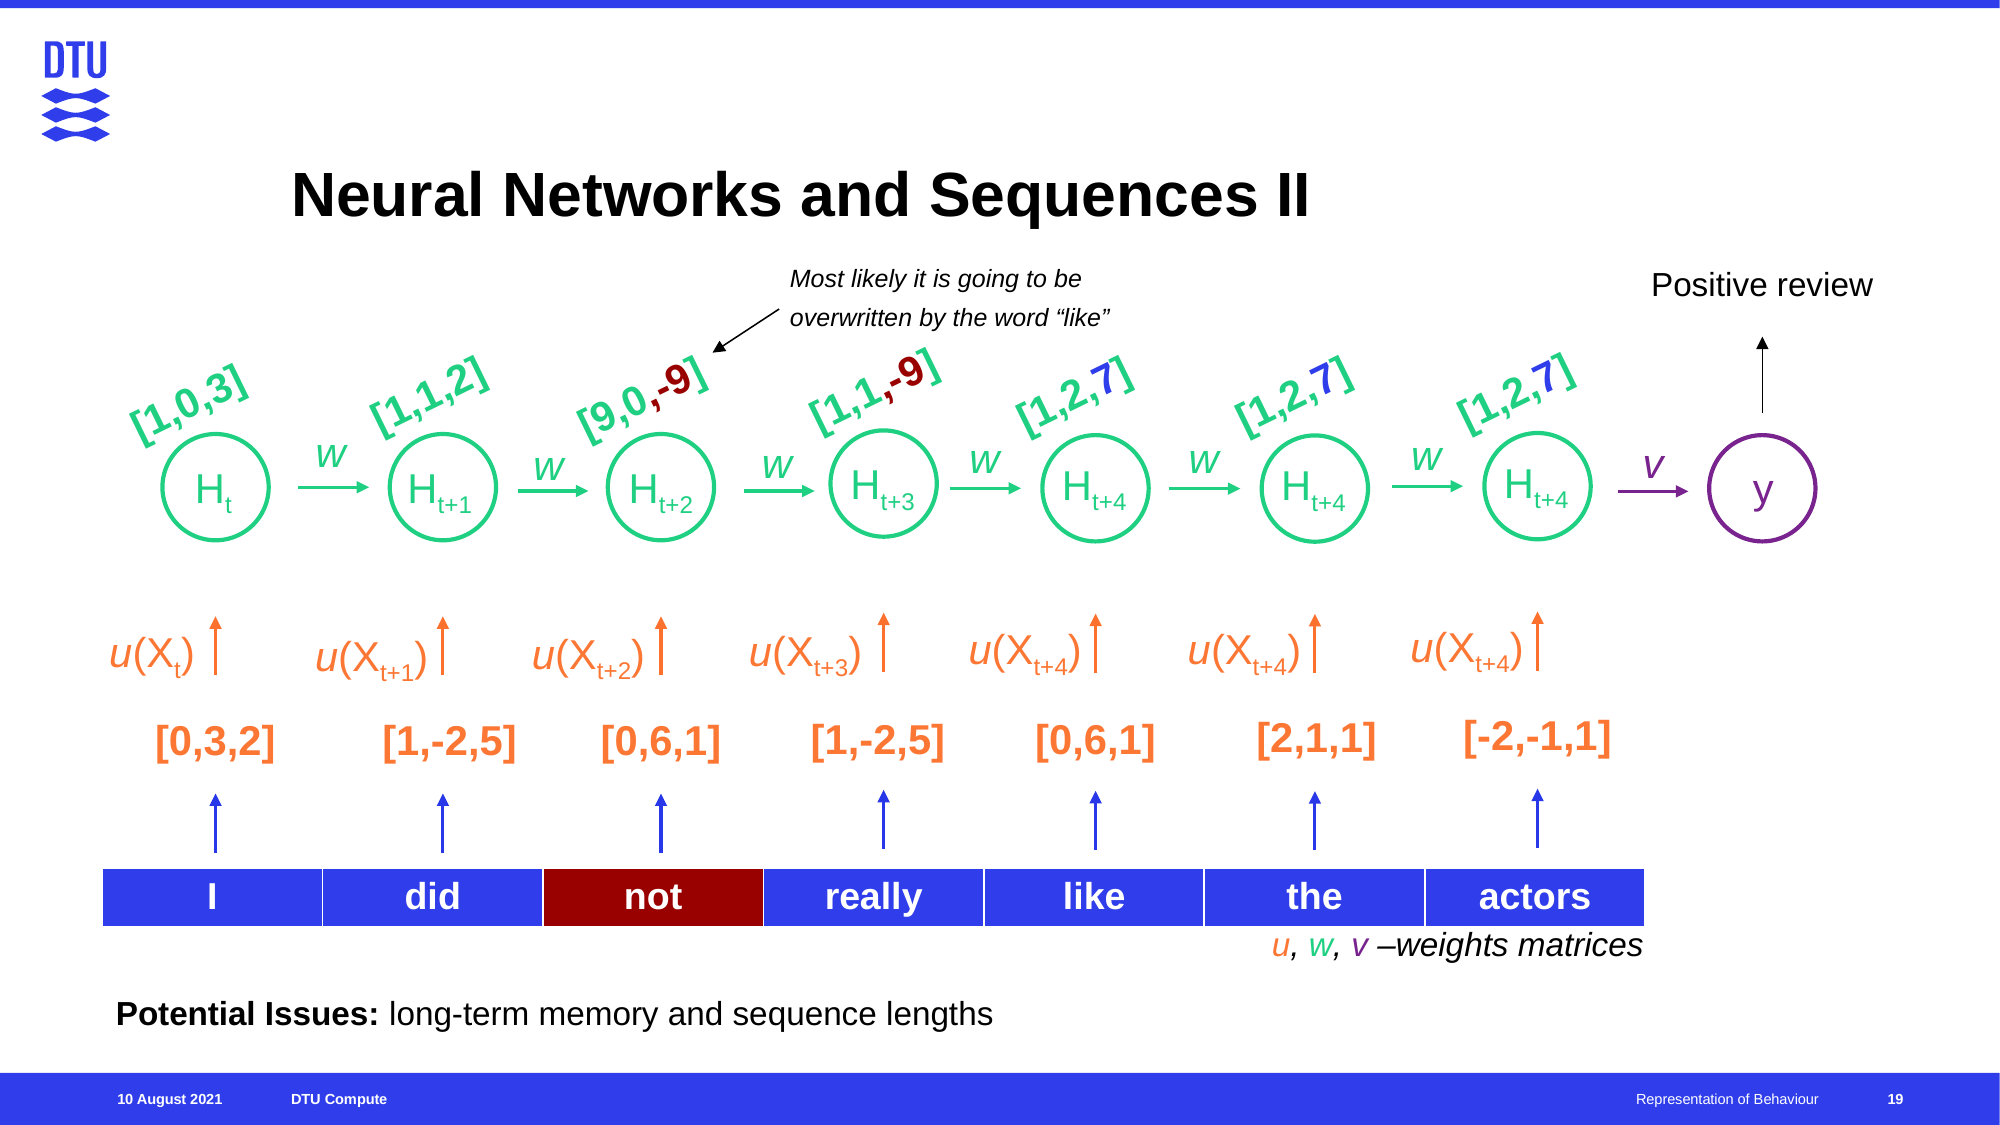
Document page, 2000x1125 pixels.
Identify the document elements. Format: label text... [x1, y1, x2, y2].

text_box [828, 428, 939, 539]
text_box w [533, 439, 578, 490]
text_box Ht+4 [1503, 456, 1575, 514]
text_box [1,1,2] [362, 343, 494, 442]
text_box Positive review [1650, 263, 1874, 304]
text_box u(Xt) [109, 625, 216, 683]
table_header not [544, 869, 763, 926]
text_box [-2,-1,1] [1463, 708, 1613, 759]
text_box [0,3,2] [155, 713, 277, 764]
text_box [1,0,3] [121, 351, 253, 450]
text_box u(Xt+4) [1410, 620, 1532, 678]
text_box [1,2,7] [1007, 343, 1139, 442]
text_box [1,-2,5] [810, 712, 946, 763]
text_box [1,2,7] [1449, 341, 1581, 440]
table_header really [764, 869, 983, 926]
text_box [1482, 430, 1593, 542]
table_header the [1205, 869, 1424, 926]
text_box Ht+1 [407, 461, 479, 519]
text_box [2,1,1] [1256, 711, 1378, 762]
text_box w [1188, 431, 1233, 482]
text_box [1,-2,5] [382, 713, 518, 764]
text_box w [969, 431, 1014, 482]
text_box Ht+4 [1061, 458, 1133, 516]
text_box [160, 431, 271, 543]
text_box v [1642, 436, 1687, 487]
title Neural Networks and Sequences II [291, 69, 1819, 230]
text_box w [315, 426, 360, 477]
text_box [1707, 433, 1818, 544]
text_box Ht+4 [1281, 459, 1352, 516]
text_box u(Xt+3) [748, 624, 880, 682]
text_box [1040, 433, 1151, 544]
text_box [1259, 433, 1371, 544]
text_box u(Xt+4) [1187, 623, 1309, 680]
text_box [605, 431, 717, 543]
text_box Ht+2 [628, 461, 700, 519]
table_header actors [1426, 869, 1644, 923]
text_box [712, 308, 780, 353]
text_box [387, 431, 499, 543]
text_box u, w, v –weights matrices [1272, 923, 1644, 964]
text_box Ht [194, 461, 248, 519]
slide_number 19 [1887, 1073, 1959, 1125]
text_box u(Xt+4) [968, 622, 1090, 680]
text_box [0,6,1] [1035, 712, 1157, 763]
text_box y [1728, 461, 1799, 512]
text_box [9,0,-9] [568, 343, 713, 448]
text_box [1,2,7] [1226, 343, 1358, 442]
text_box Potential Issues: long-term memory and sequence lengths [115, 992, 995, 1033]
table_header I [103, 869, 322, 926]
text_box w [1411, 429, 1456, 480]
text_box w [761, 436, 806, 487]
text_box [1,1,-9] [801, 335, 945, 440]
text_box u(Xt+2) [531, 627, 663, 685]
table_header did [323, 869, 542, 926]
text_box u(Xt+1) [314, 629, 443, 687]
text_box [0,6,1] [600, 713, 722, 764]
table_header like [985, 869, 1203, 926]
text_box Most likely it is going to be overwritten by the word “like” [789, 262, 1111, 332]
text_box Ht+3 [850, 457, 922, 515]
